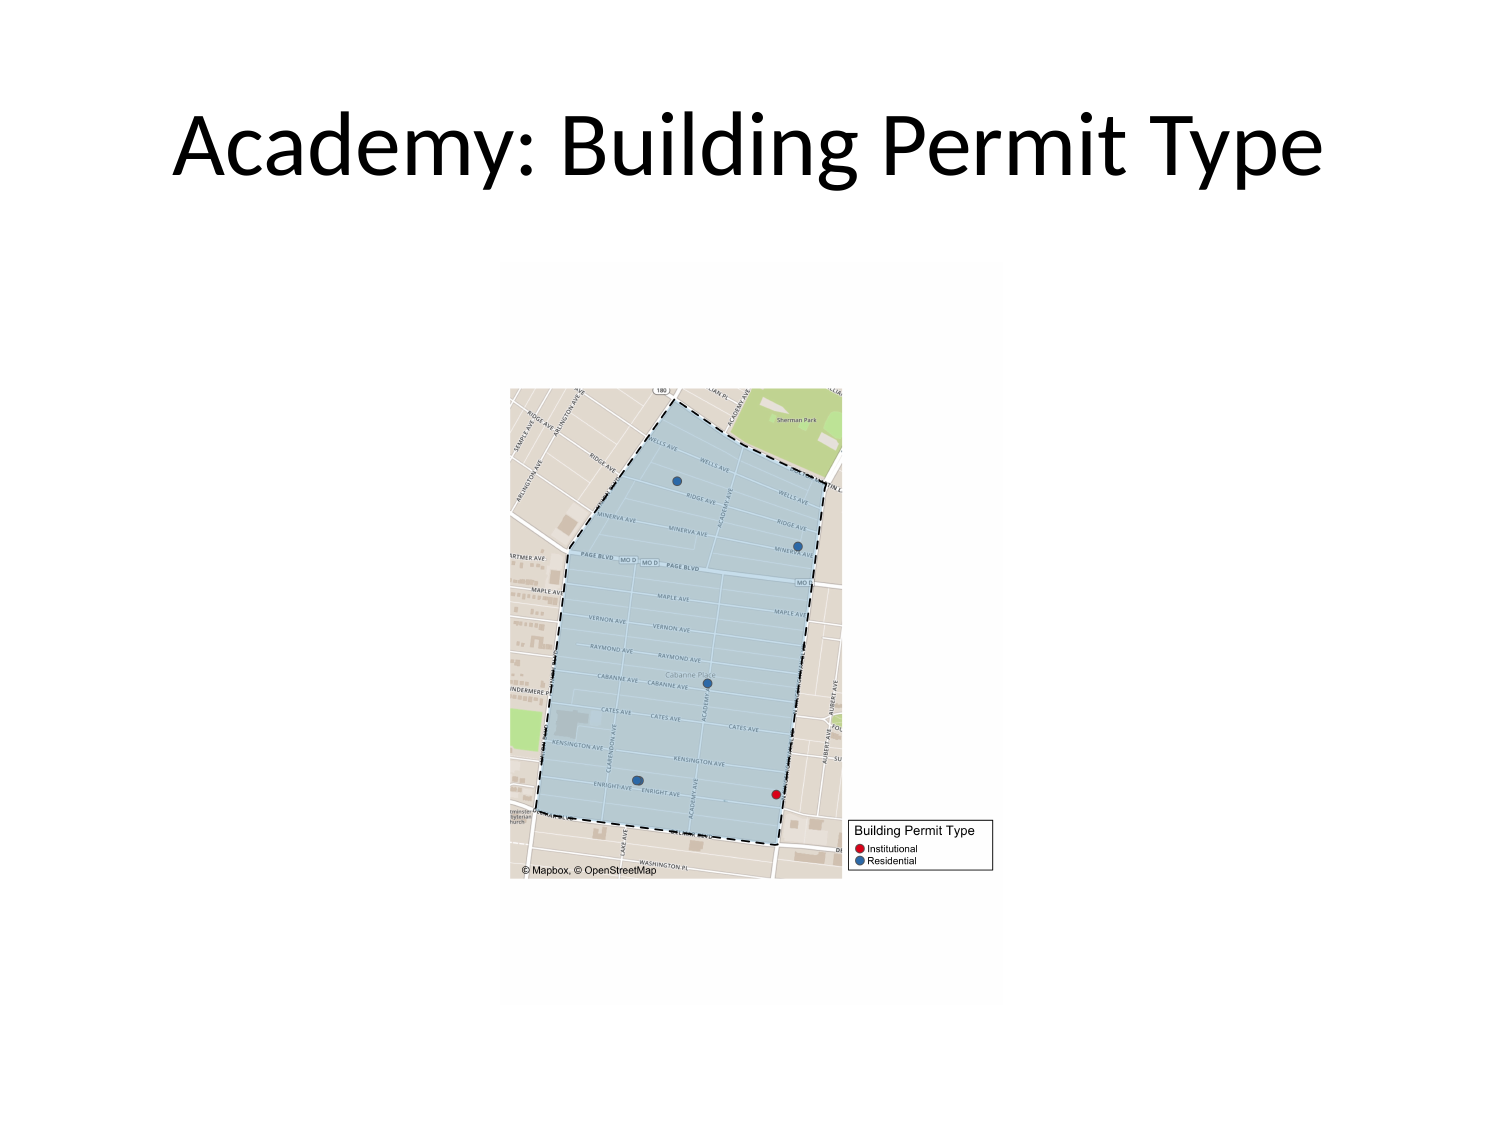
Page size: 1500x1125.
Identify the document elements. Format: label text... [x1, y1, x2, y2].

picture [499, 262, 1003, 1005]
title Academy: Building Permit Type [75, 45, 1425, 233]
